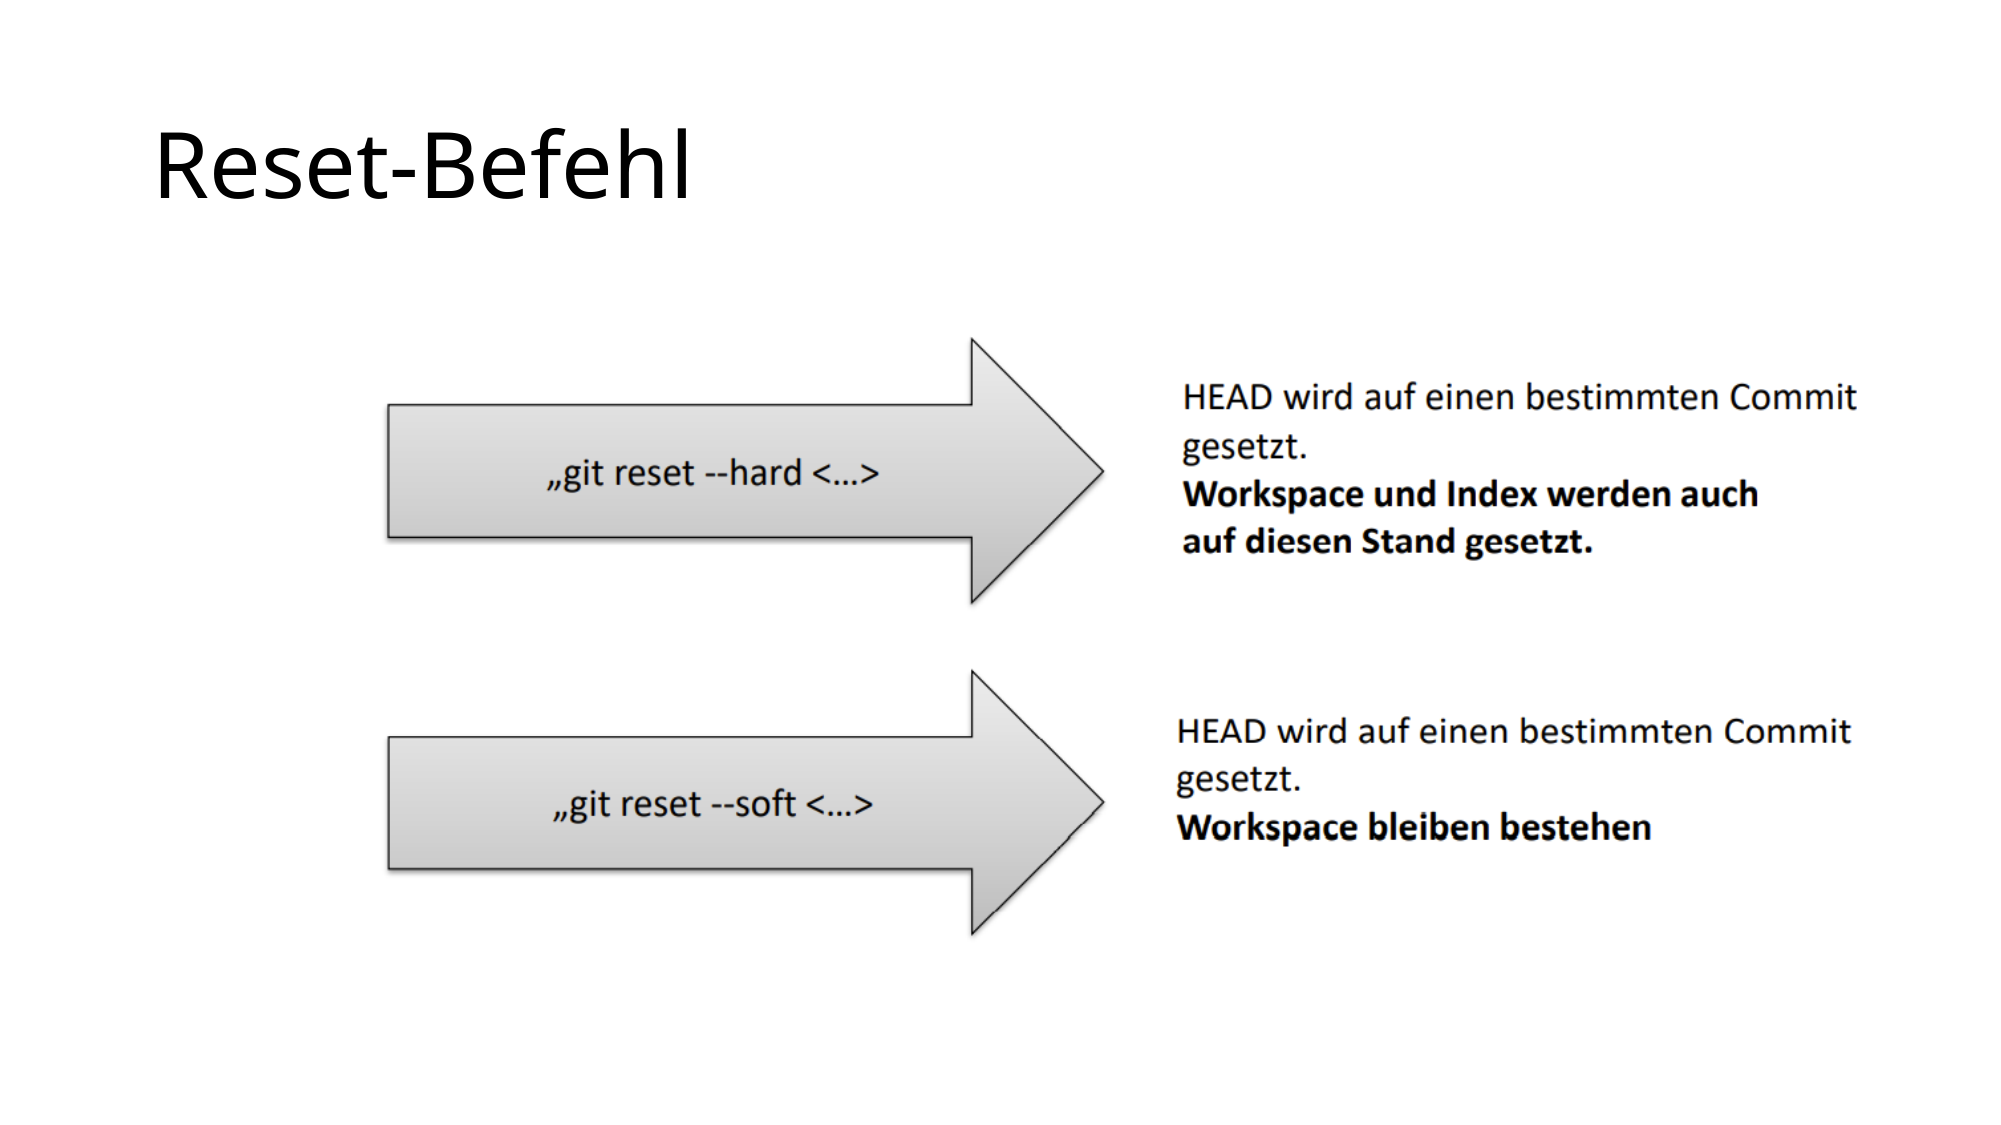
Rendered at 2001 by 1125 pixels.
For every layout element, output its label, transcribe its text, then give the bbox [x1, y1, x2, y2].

title Reset-Befehl [137, 59, 1863, 278]
picture [370, 287, 1902, 957]
